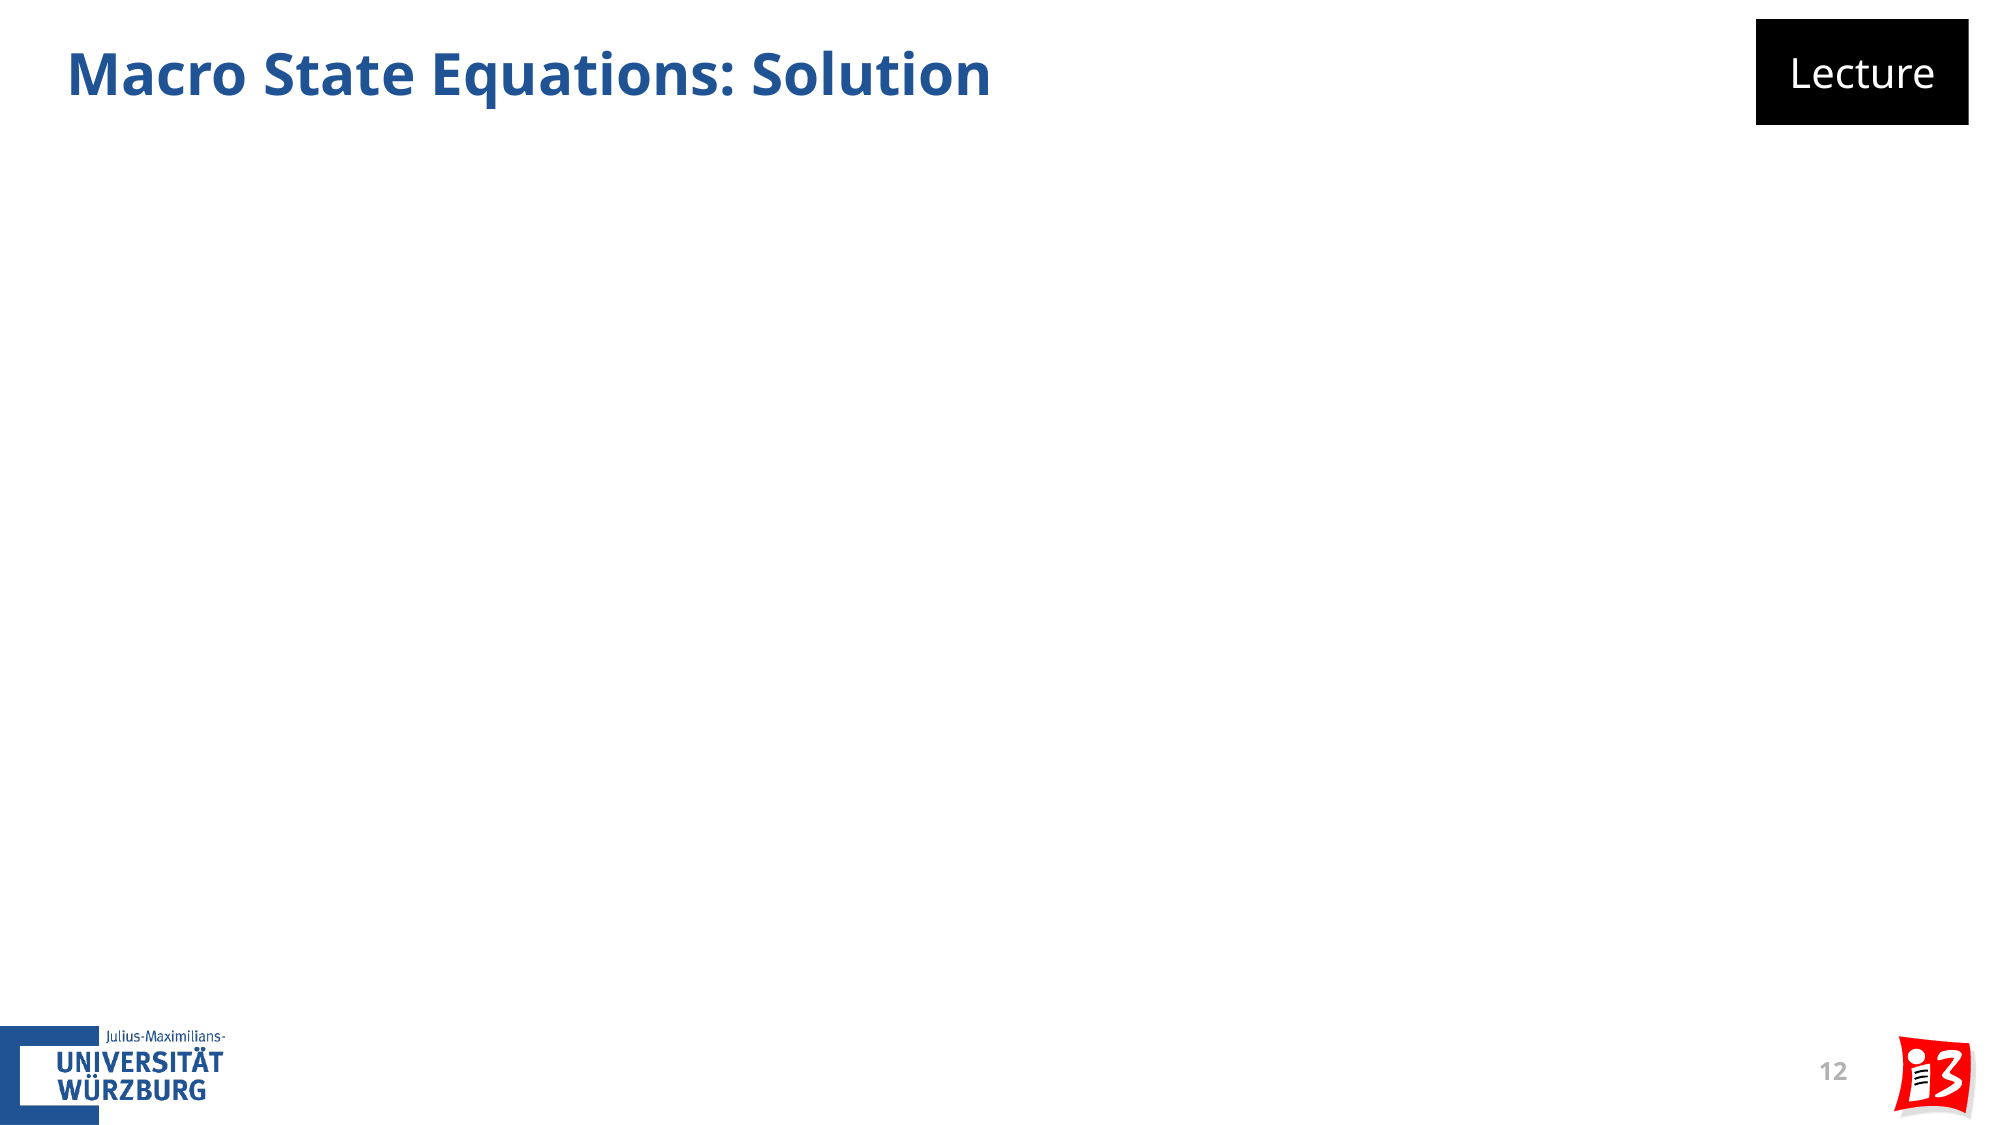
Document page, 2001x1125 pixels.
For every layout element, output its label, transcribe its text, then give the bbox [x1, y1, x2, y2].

text_box Lecture [1756, 19, 1969, 125]
picture [0, 1026, 225, 1125]
slide_number 12 [1412, 1042, 1863, 1103]
title Macro State Equations: Solution [51, 18, 1800, 126]
